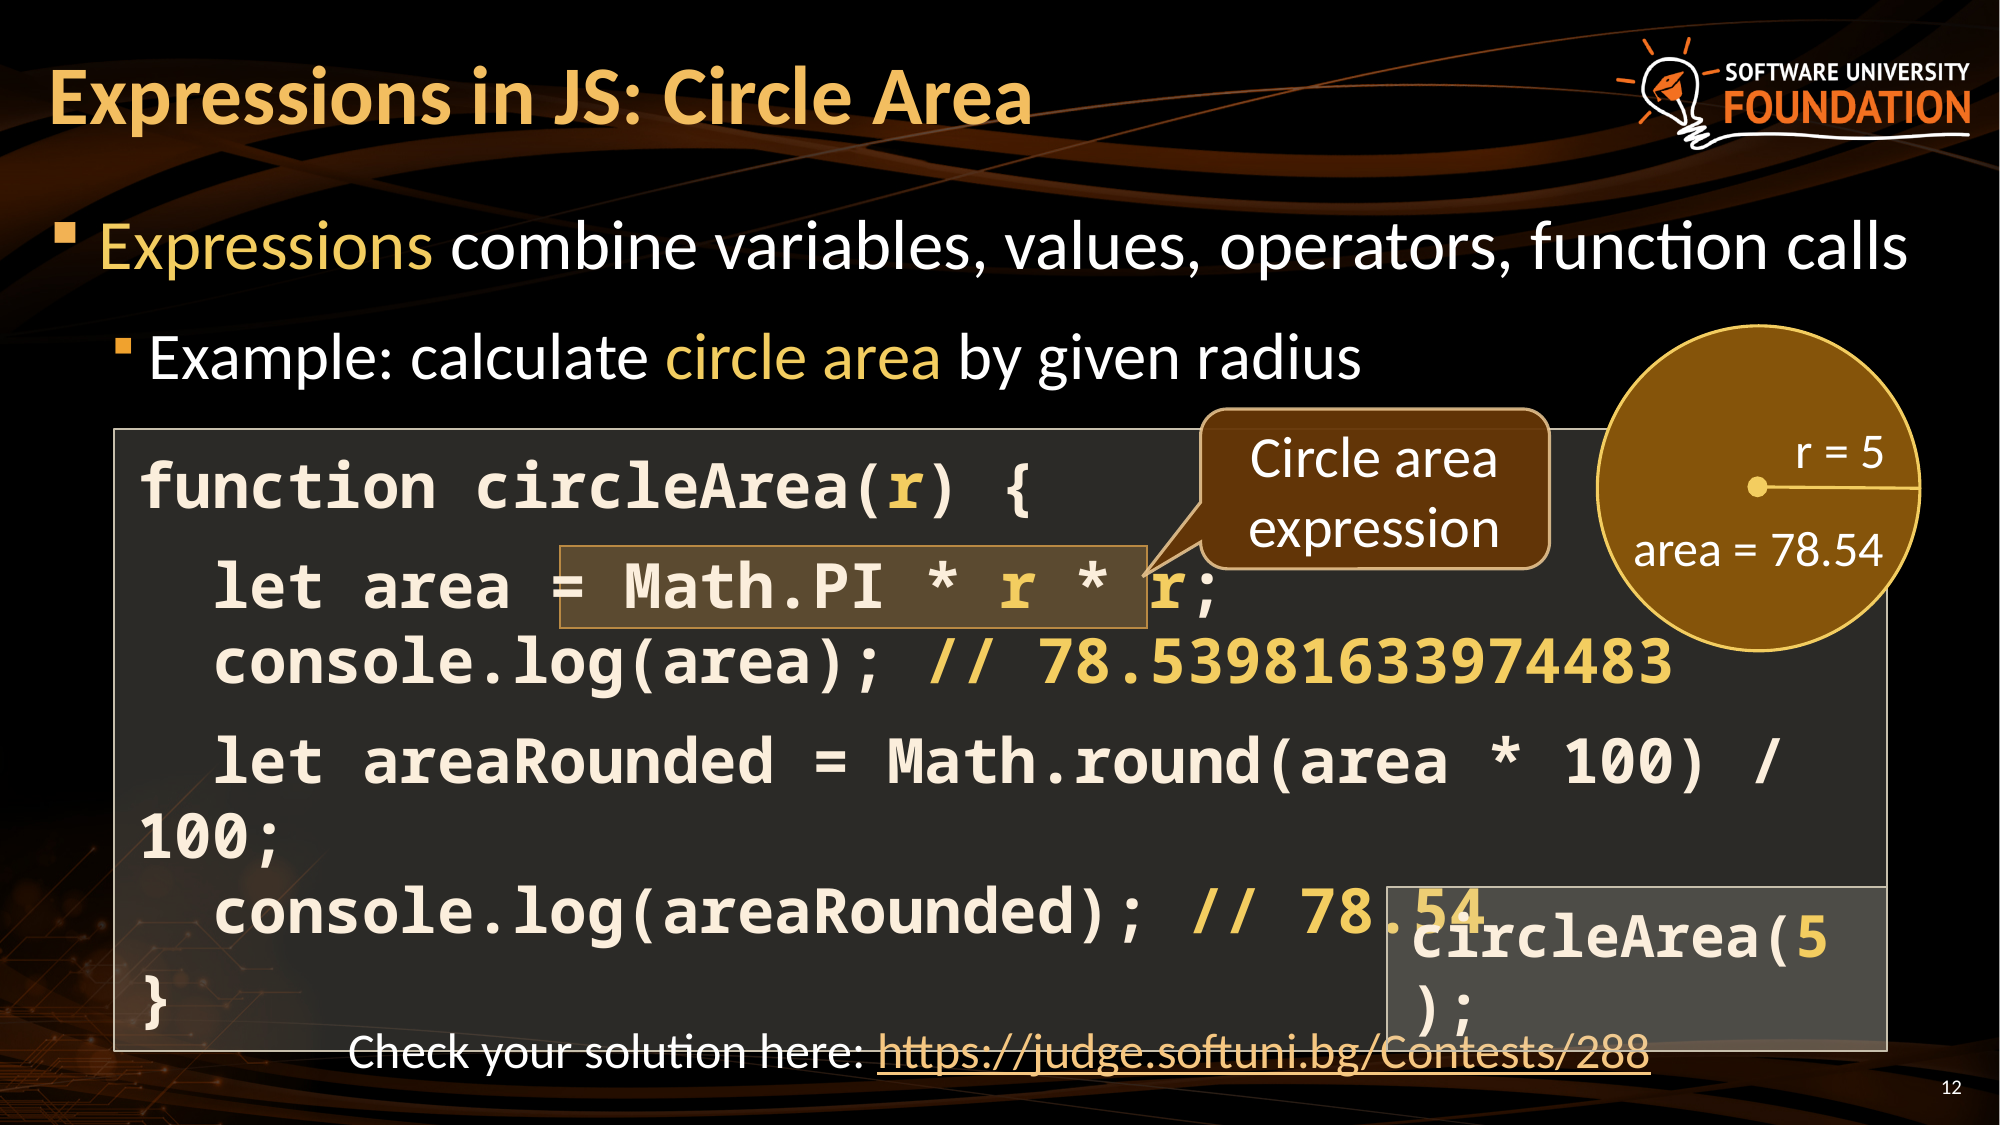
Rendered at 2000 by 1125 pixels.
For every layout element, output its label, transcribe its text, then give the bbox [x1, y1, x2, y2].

list Expressions combine variables, values, operators, function calls Example: calculate circle area by given radius [31, 188, 1968, 1103]
picture [0, 0, 2000, 1125]
text_box Circle area expression [1141, 407, 1551, 578]
text_box circleArea(5); [1387, 887, 1888, 1051]
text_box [1597, 325, 1920, 651]
title Expressions in JS: Circle Area [30, 6, 1602, 189]
text_box function circleArea(r) { let area = Math.PI * r * r; console.log(area); // 78.53981633974483 let areaRounded = Math.round(area * 100) / 100; console.log(areaRounded); // 78.54 } [113, 428, 1888, 1052]
text_box Check your solution here: https://judge.softuni.bg/Contests/288 [133, 1010, 1866, 1086]
